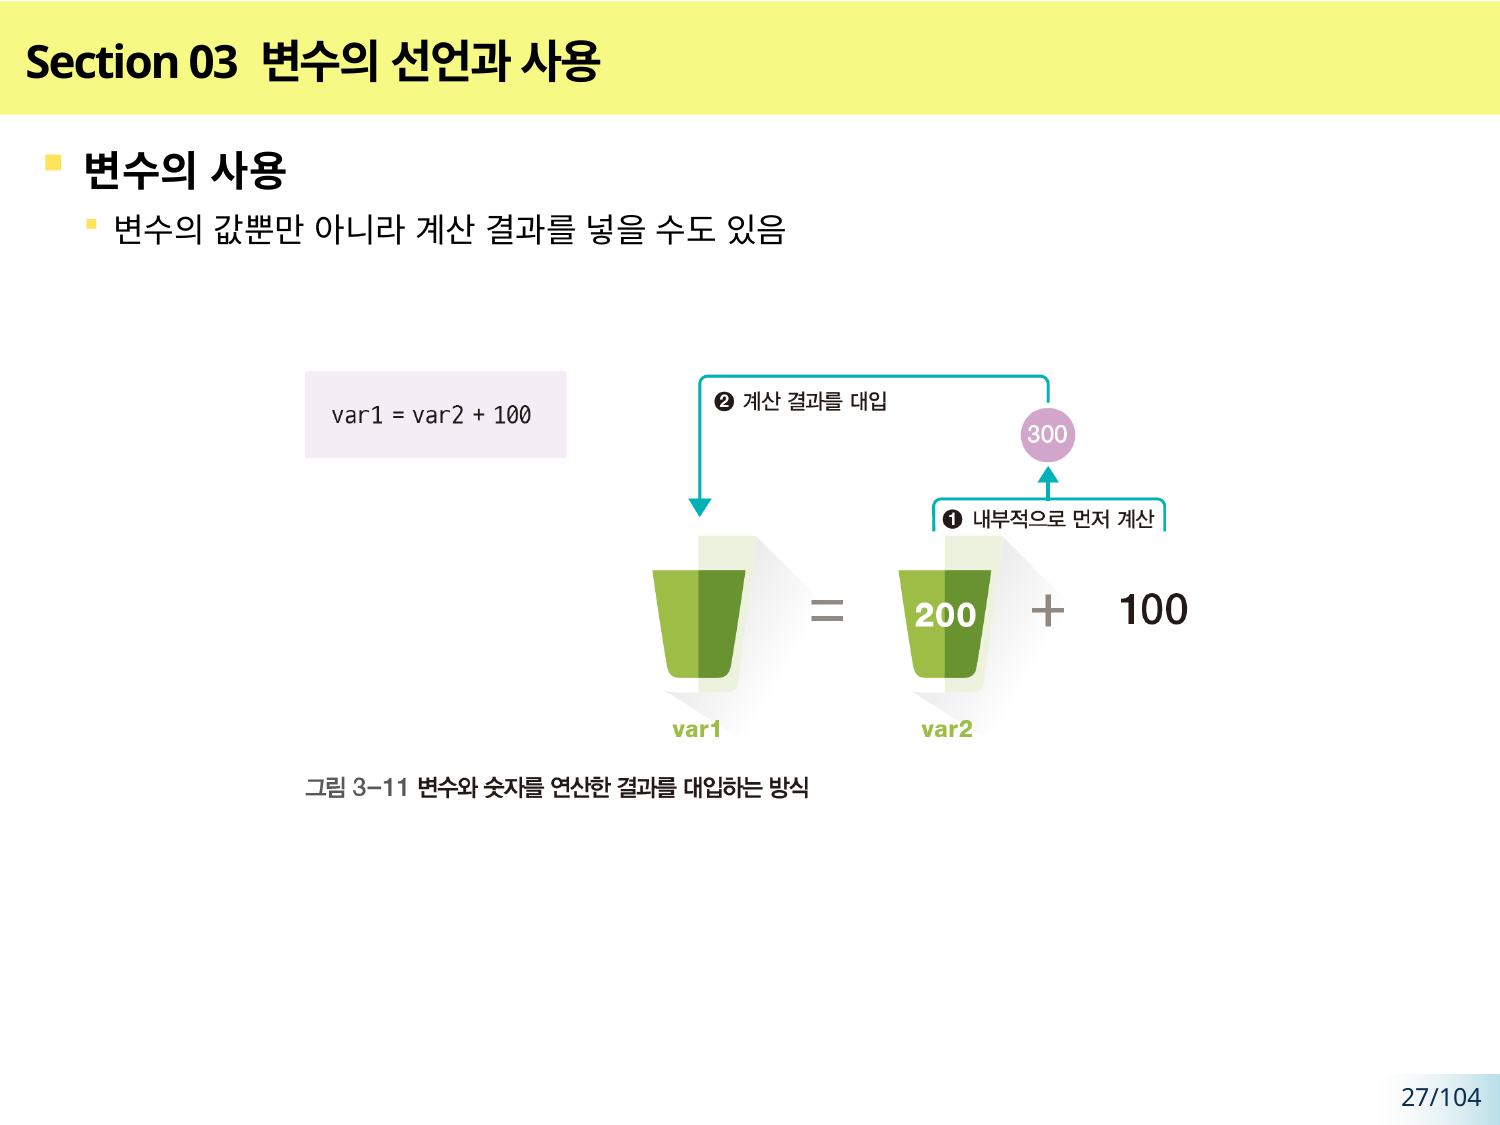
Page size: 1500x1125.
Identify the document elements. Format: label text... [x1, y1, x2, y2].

title Section 03 변수의 선언과 사용 [10, 21, 1288, 99]
picture [298, 355, 1202, 807]
list 변수의 사용 변수의 값뿐만 아니라 계산 결과를 넣을 수도 있음 [10, 126, 1481, 1057]
